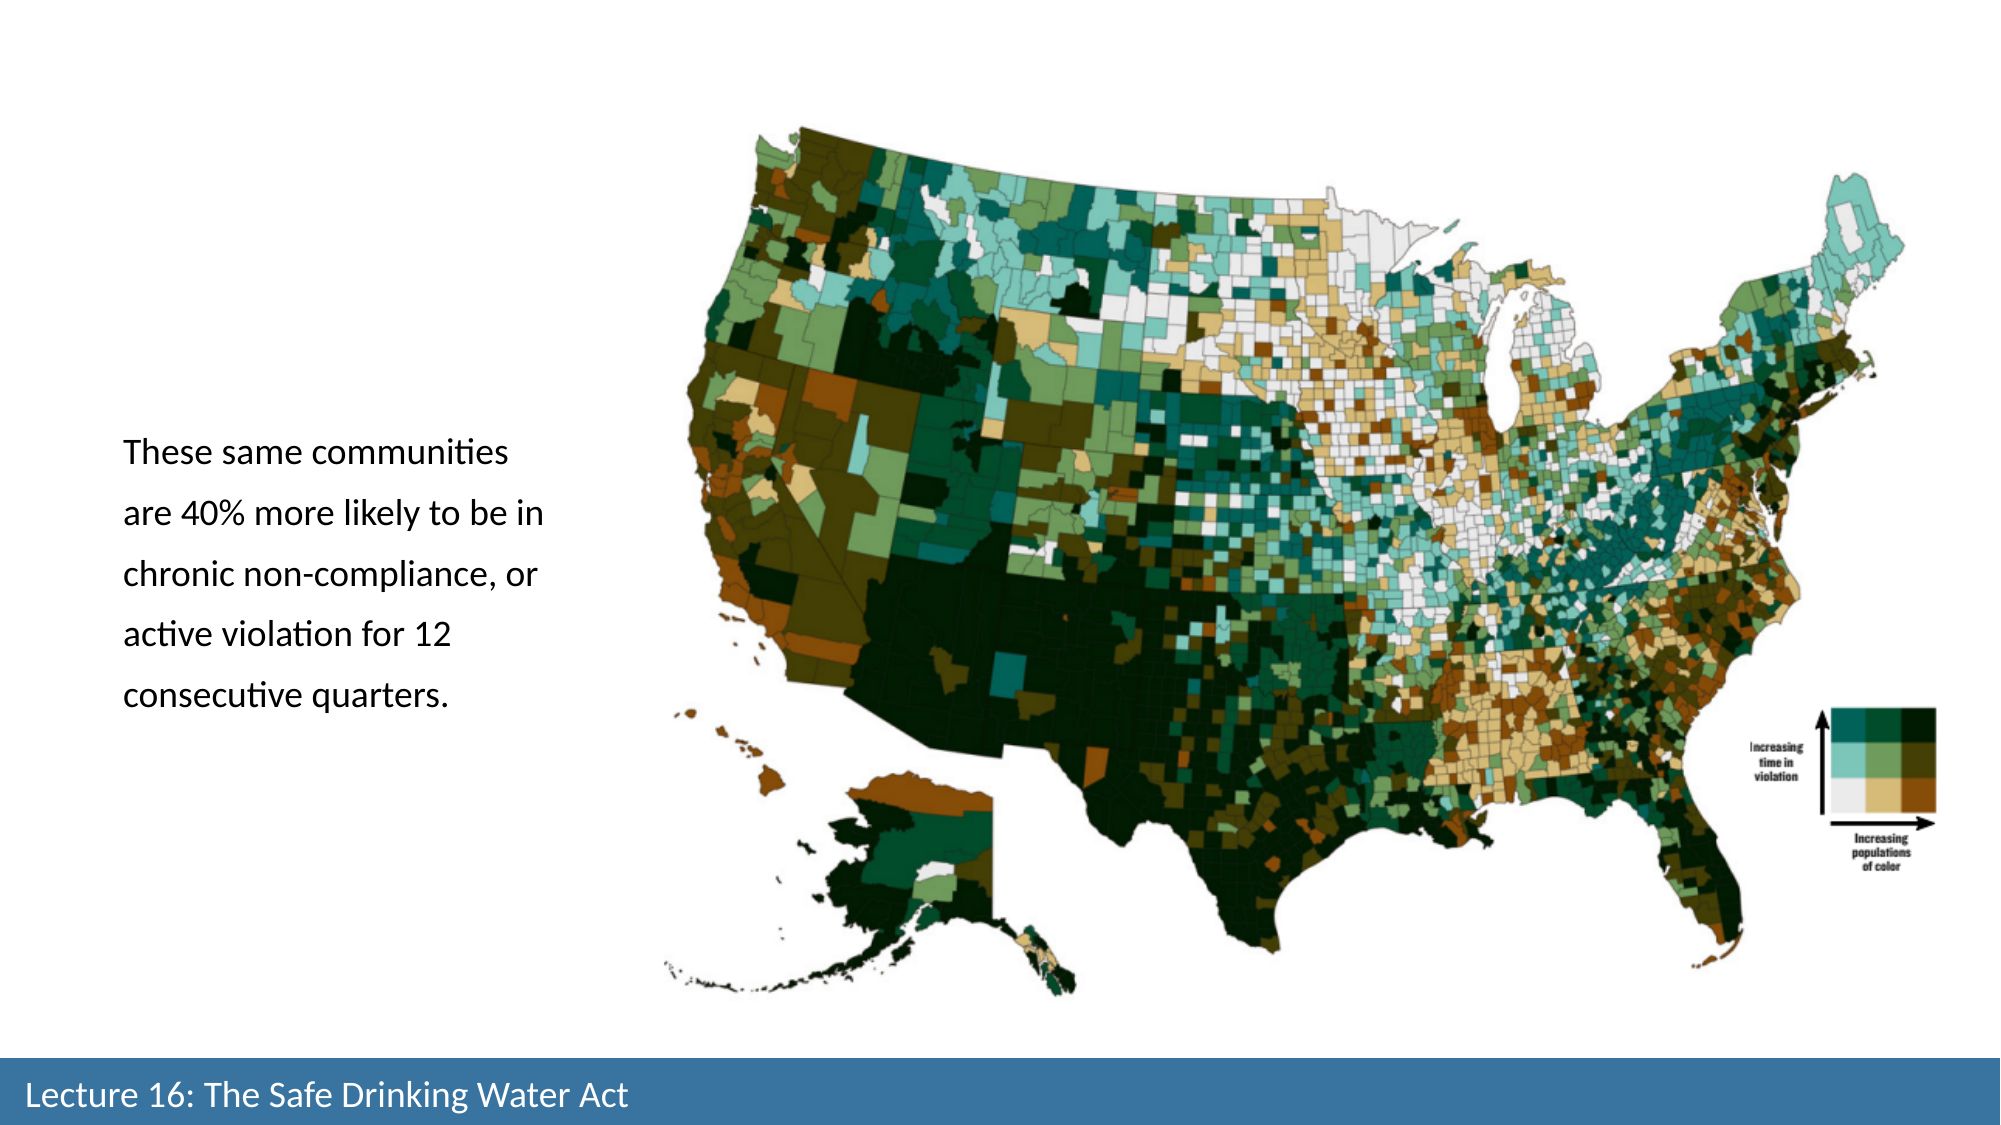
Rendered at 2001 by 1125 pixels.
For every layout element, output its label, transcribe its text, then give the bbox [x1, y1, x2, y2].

picture [587, 98, 1980, 1026]
text_box These same communities are 40% more likely to be in chronic non-compliance, or active violation for 12 consecutive quarters. [108, 404, 565, 723]
